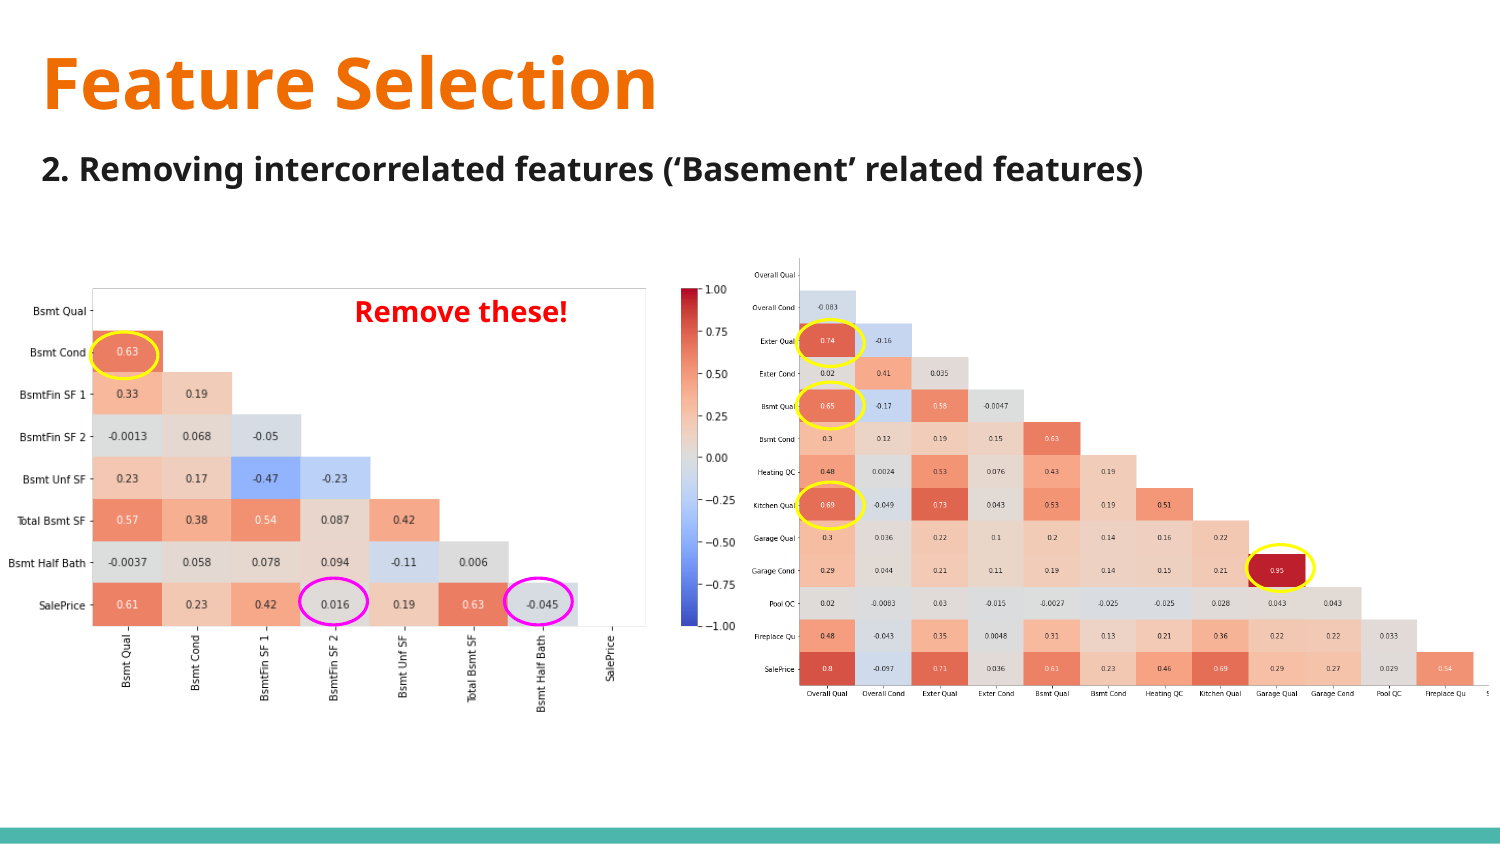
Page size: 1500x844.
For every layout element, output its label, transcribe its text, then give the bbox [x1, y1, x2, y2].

picture [0, 278, 743, 719]
title Feature Selection [26, 23, 1424, 140]
list 2. Removing intercorrelated features (‘Basement’ related features) [26, 127, 1382, 225]
picture [746, 251, 1489, 702]
